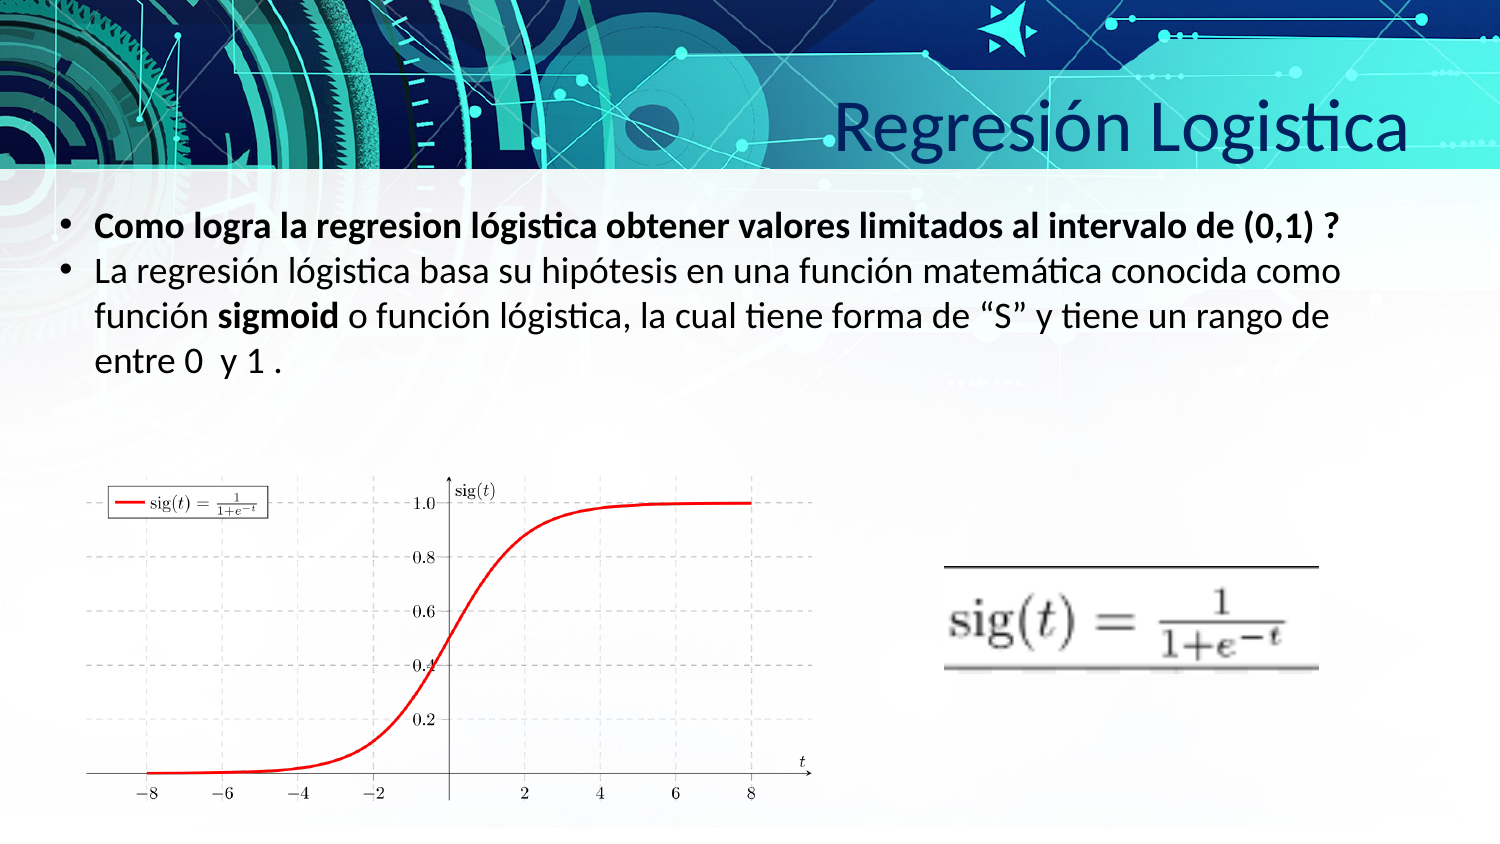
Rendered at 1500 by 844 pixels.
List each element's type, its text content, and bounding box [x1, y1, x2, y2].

picture [0, 0, 1500, 844]
text_box Como logra la regresion lógistica obtener valores limitados al intervalo de (0,1) ? La regresión lógistica basa su hipótesis en una función matemática conocida como función sigmoid o función lógistica, la cual tiene forma de “S” y tiene un rango de entre 0 y 1 . [58, 200, 1412, 777]
text_box Regresión Logistica [73, 71, 1426, 171]
